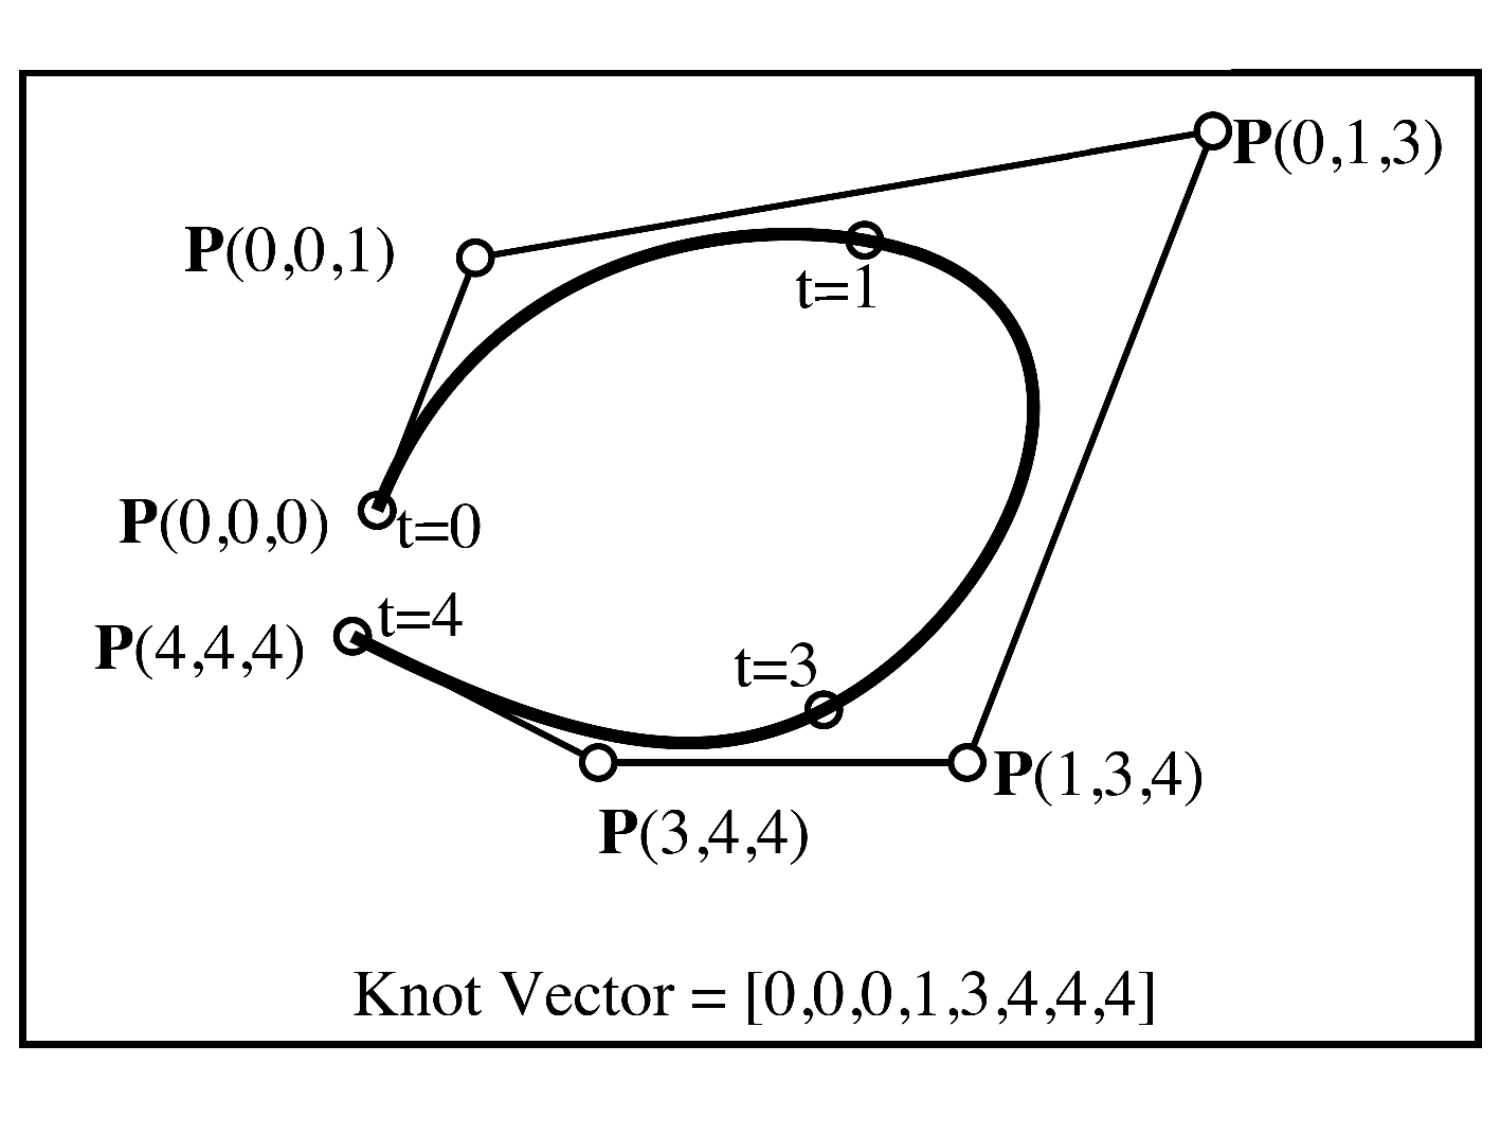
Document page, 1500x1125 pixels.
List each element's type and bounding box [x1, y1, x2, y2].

picture [0, 53, 1500, 1062]
